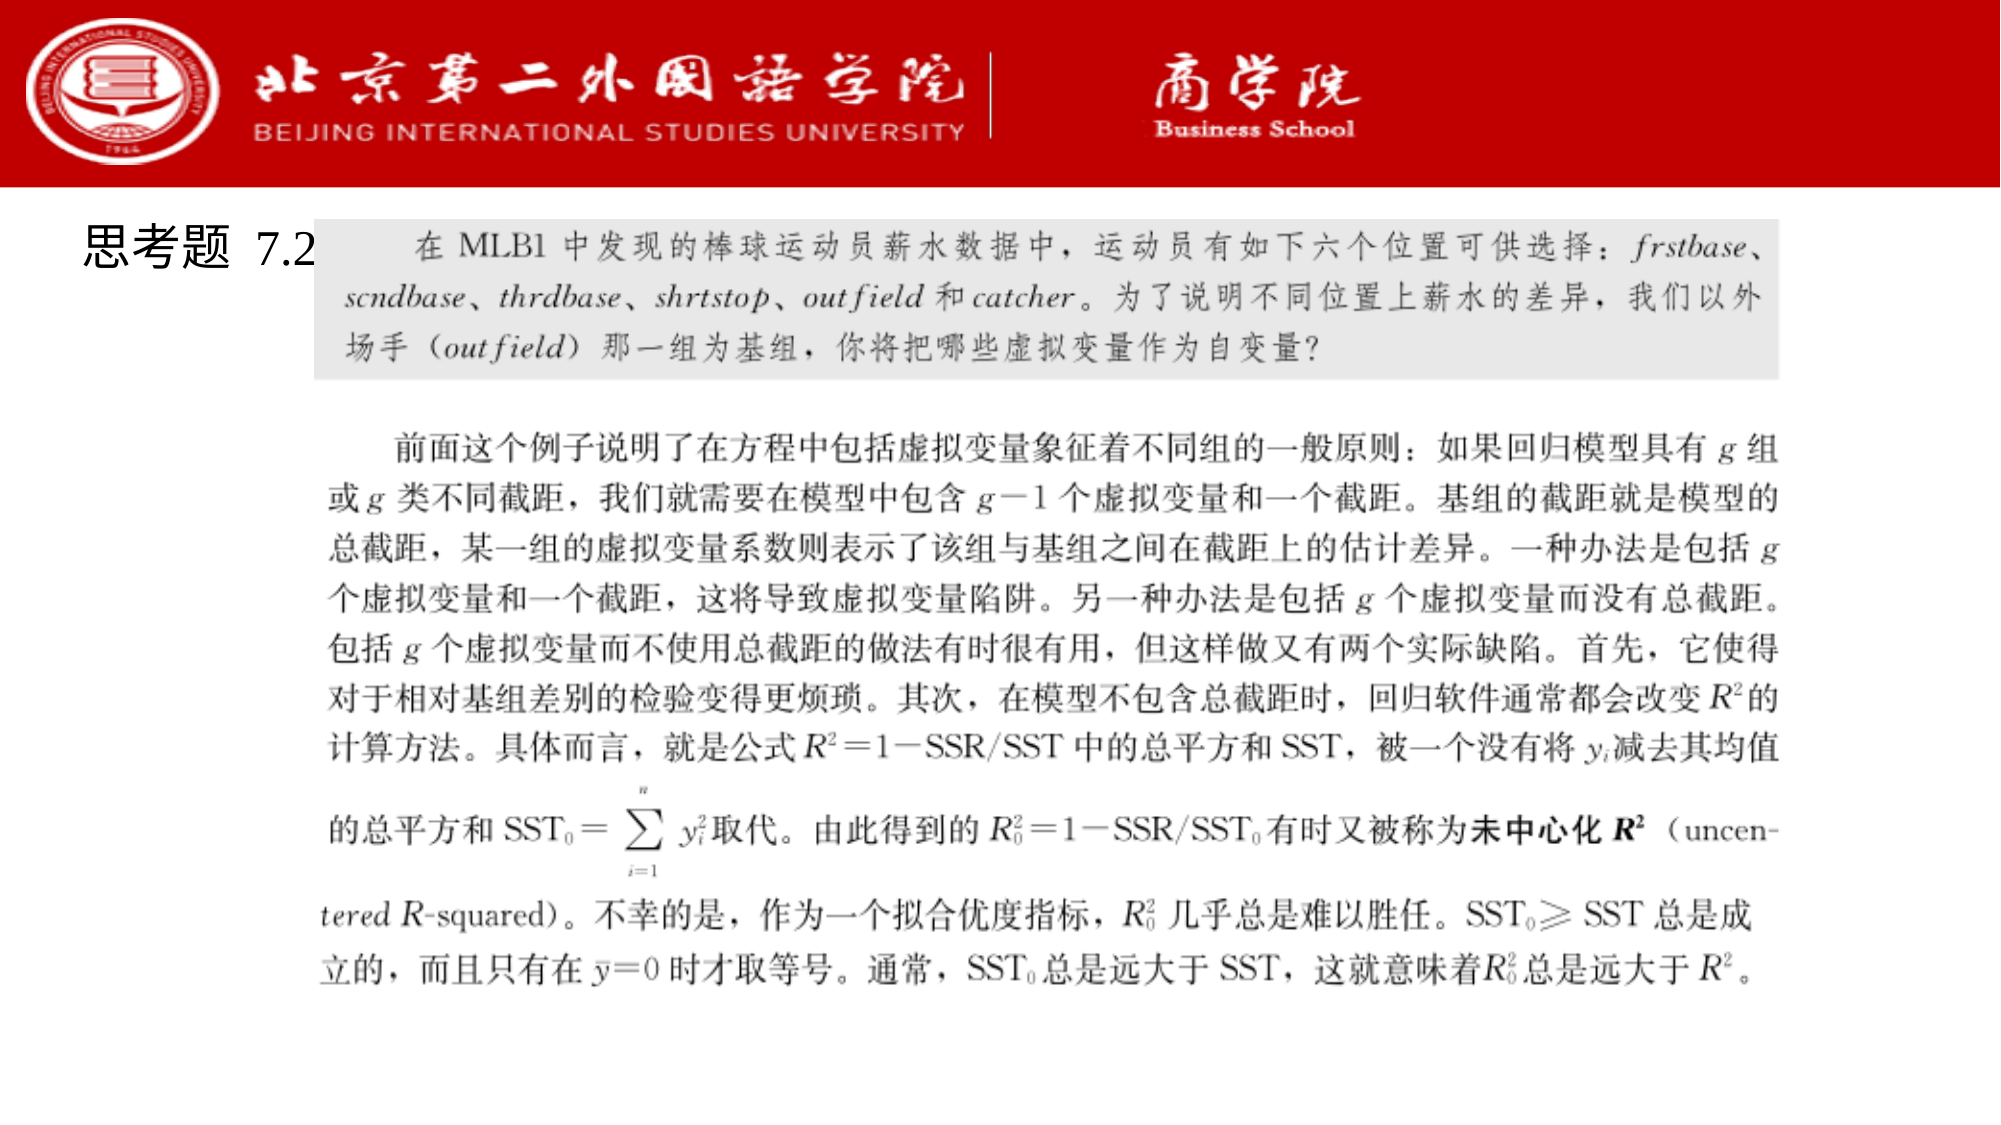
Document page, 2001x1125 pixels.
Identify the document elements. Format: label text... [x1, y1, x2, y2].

list 思考题 7.2 [66, 208, 1319, 280]
picture [26, 18, 1693, 165]
picture [291, 219, 1800, 999]
